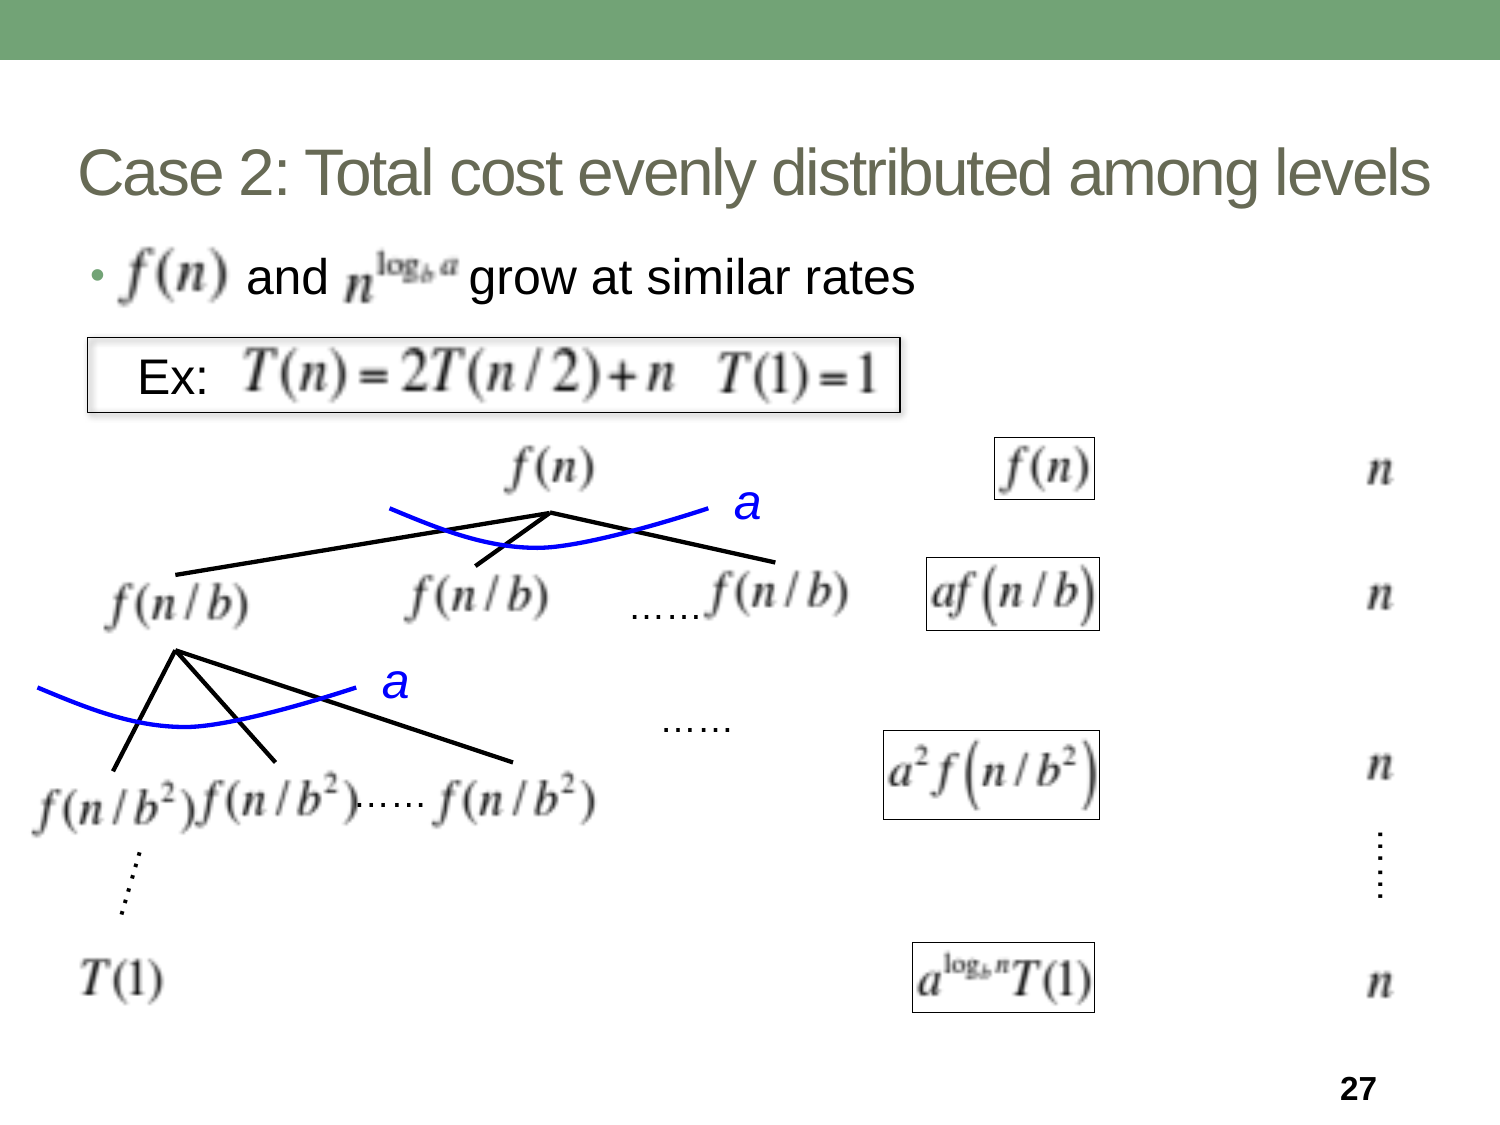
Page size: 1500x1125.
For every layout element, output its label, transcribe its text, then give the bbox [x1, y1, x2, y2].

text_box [112, 237, 235, 313]
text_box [1337, 812, 1402, 1006]
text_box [993, 437, 1095, 500]
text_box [925, 556, 1101, 631]
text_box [337, 237, 465, 313]
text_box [1362, 744, 1402, 788]
slide_number 27 [1325, 1059, 1500, 1114]
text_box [912, 942, 1095, 1013]
title Case 2: Total cost evenly distributed among levels [62, 87, 1450, 250]
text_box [27, 437, 852, 1013]
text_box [1362, 574, 1402, 618]
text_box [883, 730, 1101, 820]
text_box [87, 337, 901, 414]
list and grow at similar rates [75, 237, 1425, 1038]
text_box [1362, 449, 1402, 493]
